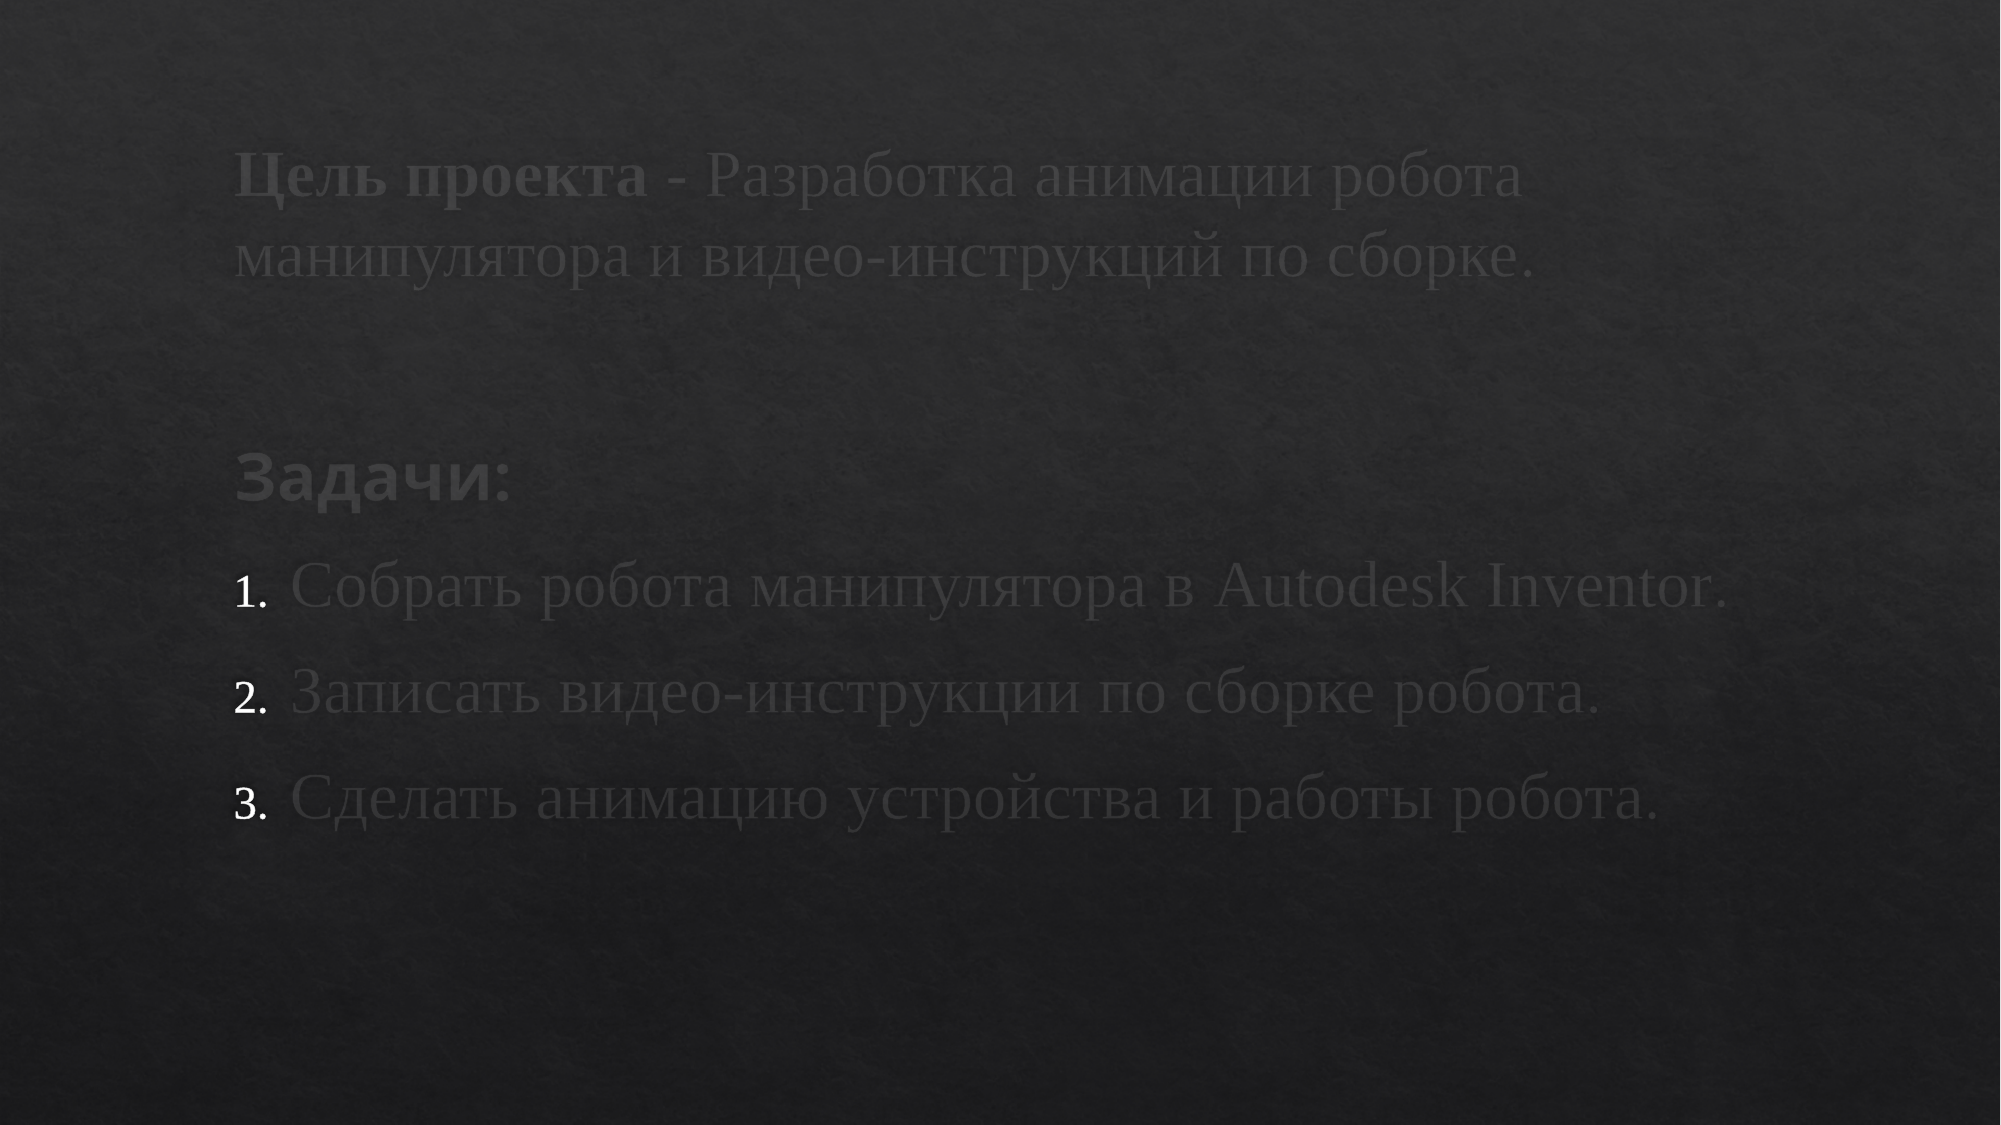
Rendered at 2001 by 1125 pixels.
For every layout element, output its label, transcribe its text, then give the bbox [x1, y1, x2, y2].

subtitle Цель проекта - Разработка анимации робота манипулятора и видео-инструкций по сборке. Задачи: Собрать робота манипулятора в Autodesk Inventor. Записать видео-инструкции по сборке робота. Сделать анимацию устройства и работы робота. [218, 122, 1815, 983]
